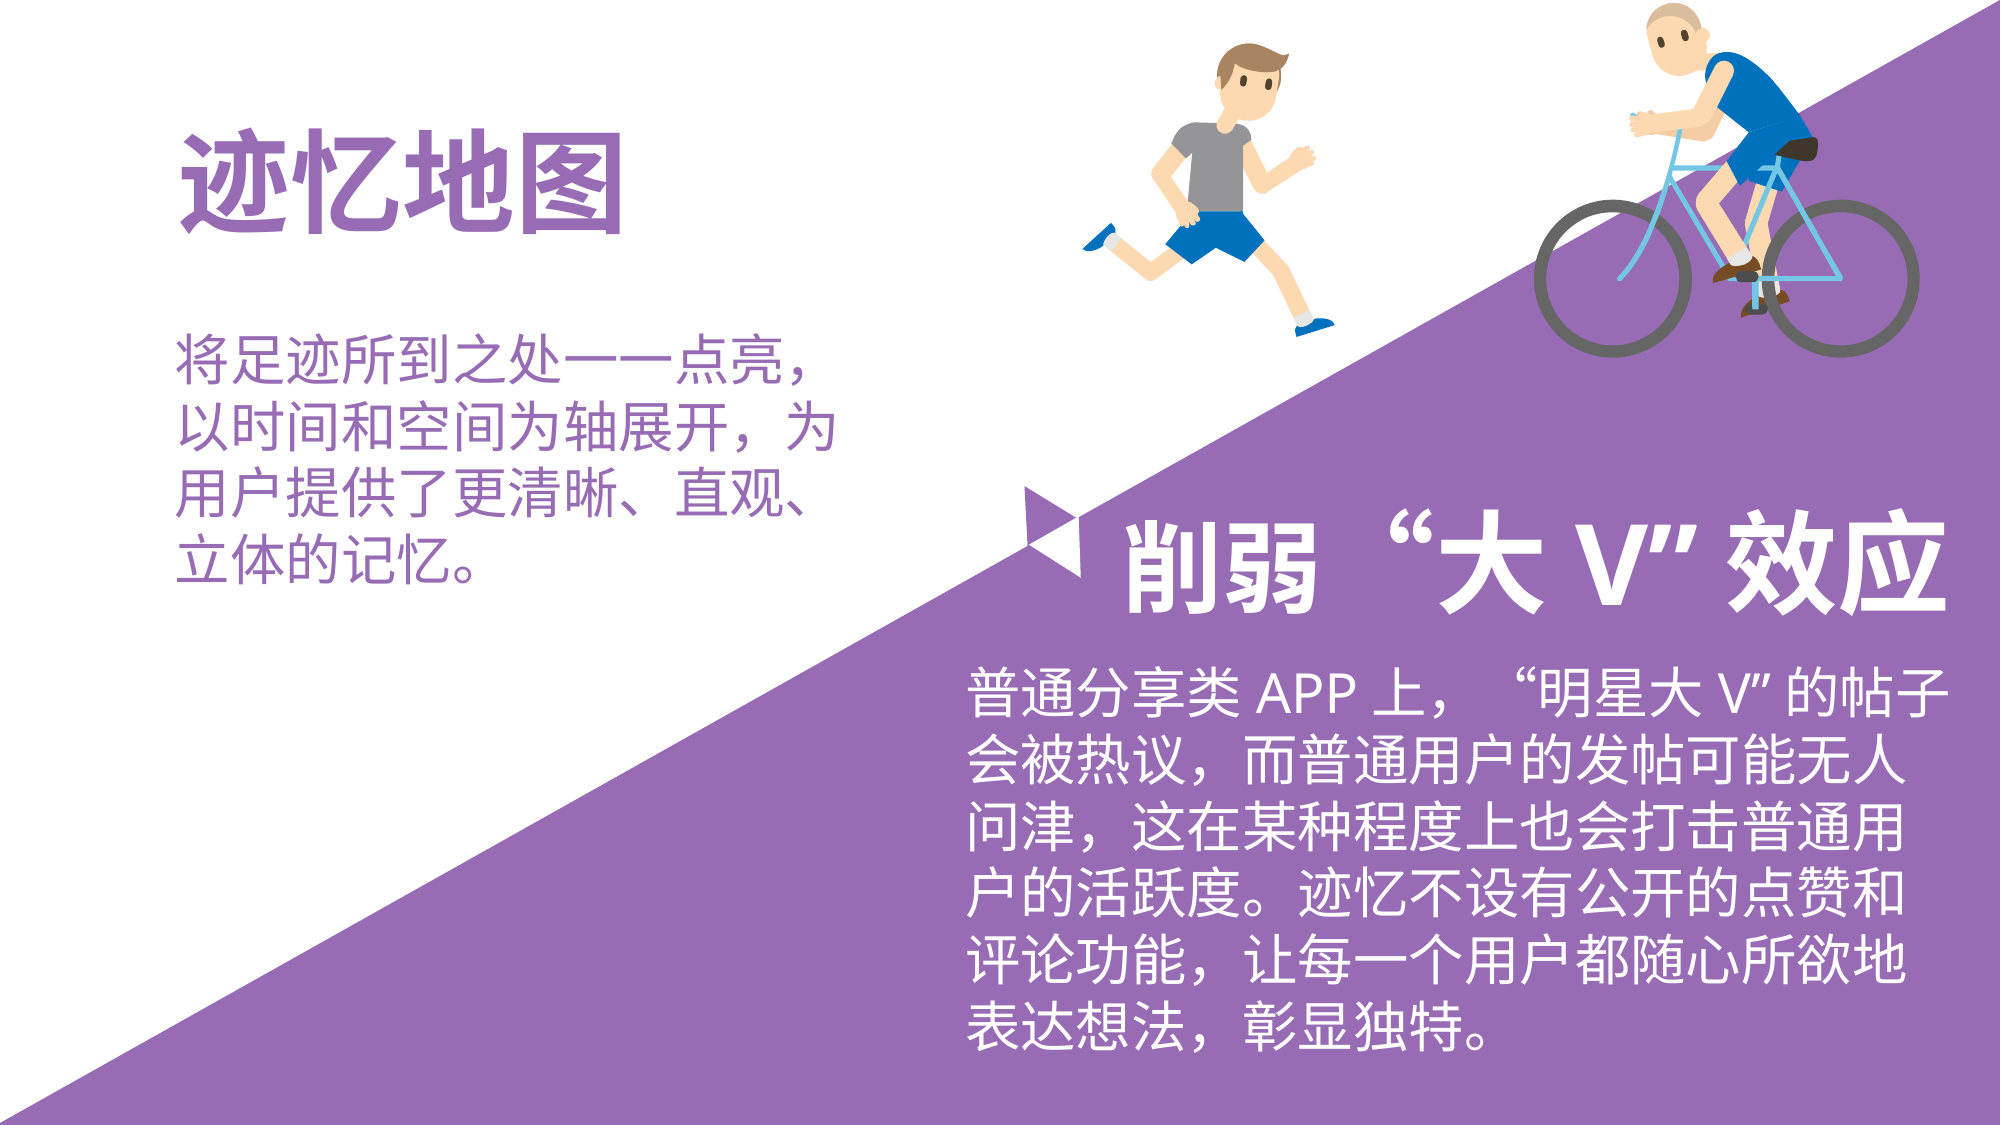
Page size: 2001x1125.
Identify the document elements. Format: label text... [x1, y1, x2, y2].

text_box [1023, 484, 1076, 544]
text_box 将足迹所到之处一一点亮，以时间和空间为轴展开，为用户提供了更清晰、直观、立体的记忆。 [155, 314, 880, 602]
text_box [1137, 0, 2000, 483]
text_box [0, 502, 2000, 1125]
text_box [1083, 41, 1335, 337]
text_box [1026, 514, 1082, 580]
text_box 迹忆地图 [128, 81, 677, 278]
text_box 削弱“大V”效应 [1102, 483, 2000, 639]
text_box 普通分享类APP上，“明星大V”的帖子会被热议，而普通用户的发帖可能无人问津，这在某种程度上也会打击普通用户的活跃度。迹忆不设有公开的点赞和评论功能，让每一个用户都随心所欲地表达想法，彰显独特。 [944, 648, 1980, 1069]
text_box 30 [912, 151, 1372, 348]
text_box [1533, 0, 1920, 358]
